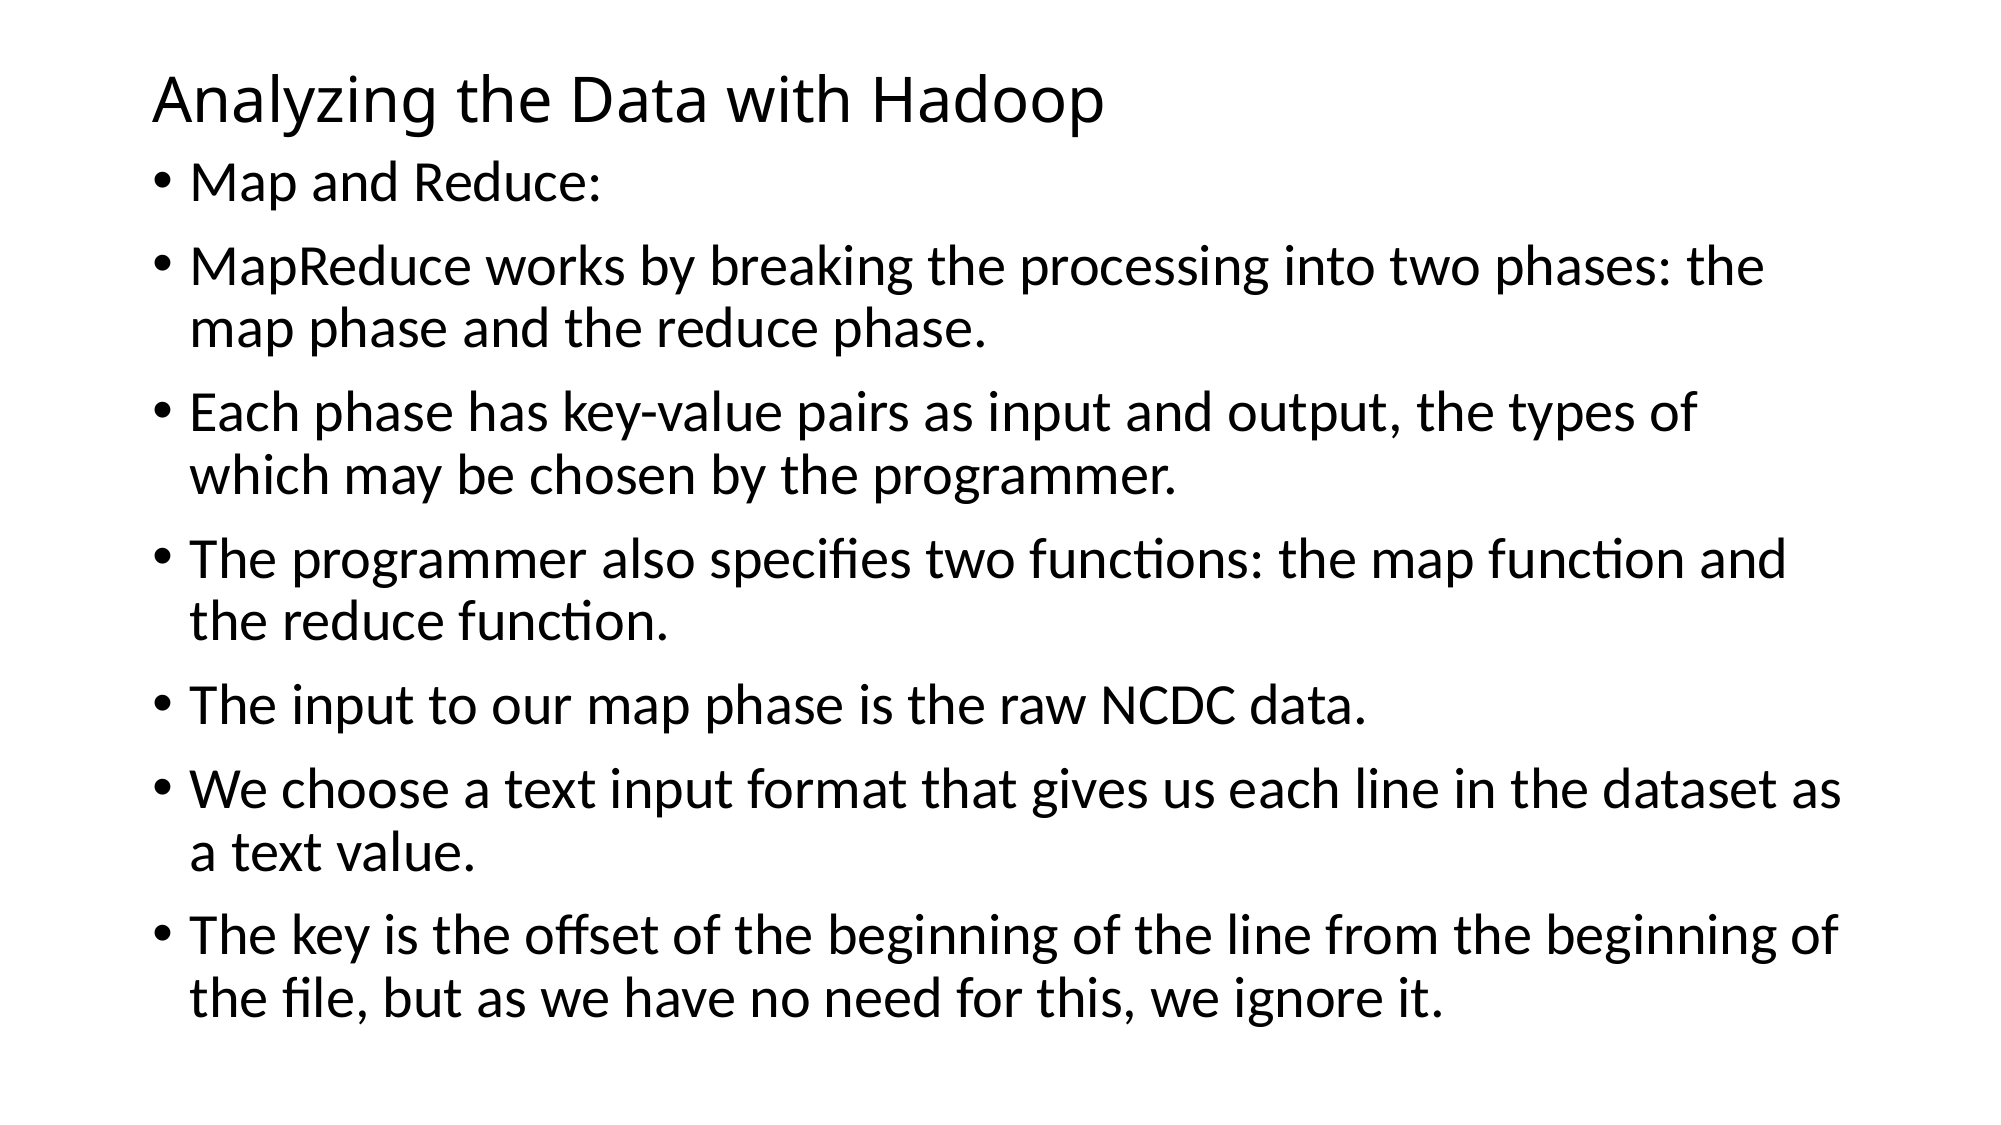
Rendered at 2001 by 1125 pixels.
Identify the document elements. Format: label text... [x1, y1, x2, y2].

list Map and Reduce: MapReduce works by breaking the processing into two phases: the map phase and the reduce phase. Each phase has key-value pairs as input and output, the types of which may be chosen by the programmer. The programmer also specifies two functions: the map function and the reduce function. The input to our map phase is the raw NCDC data. We choose a text input format that gives us each line in the dataset as a text value. The key is the offset of the beginning of the line from the beginning of the file, but as we have no need for this, we ignore it. [137, 143, 1863, 1113]
title Analyzing the Data with Hadoop [137, 59, 1863, 143]
